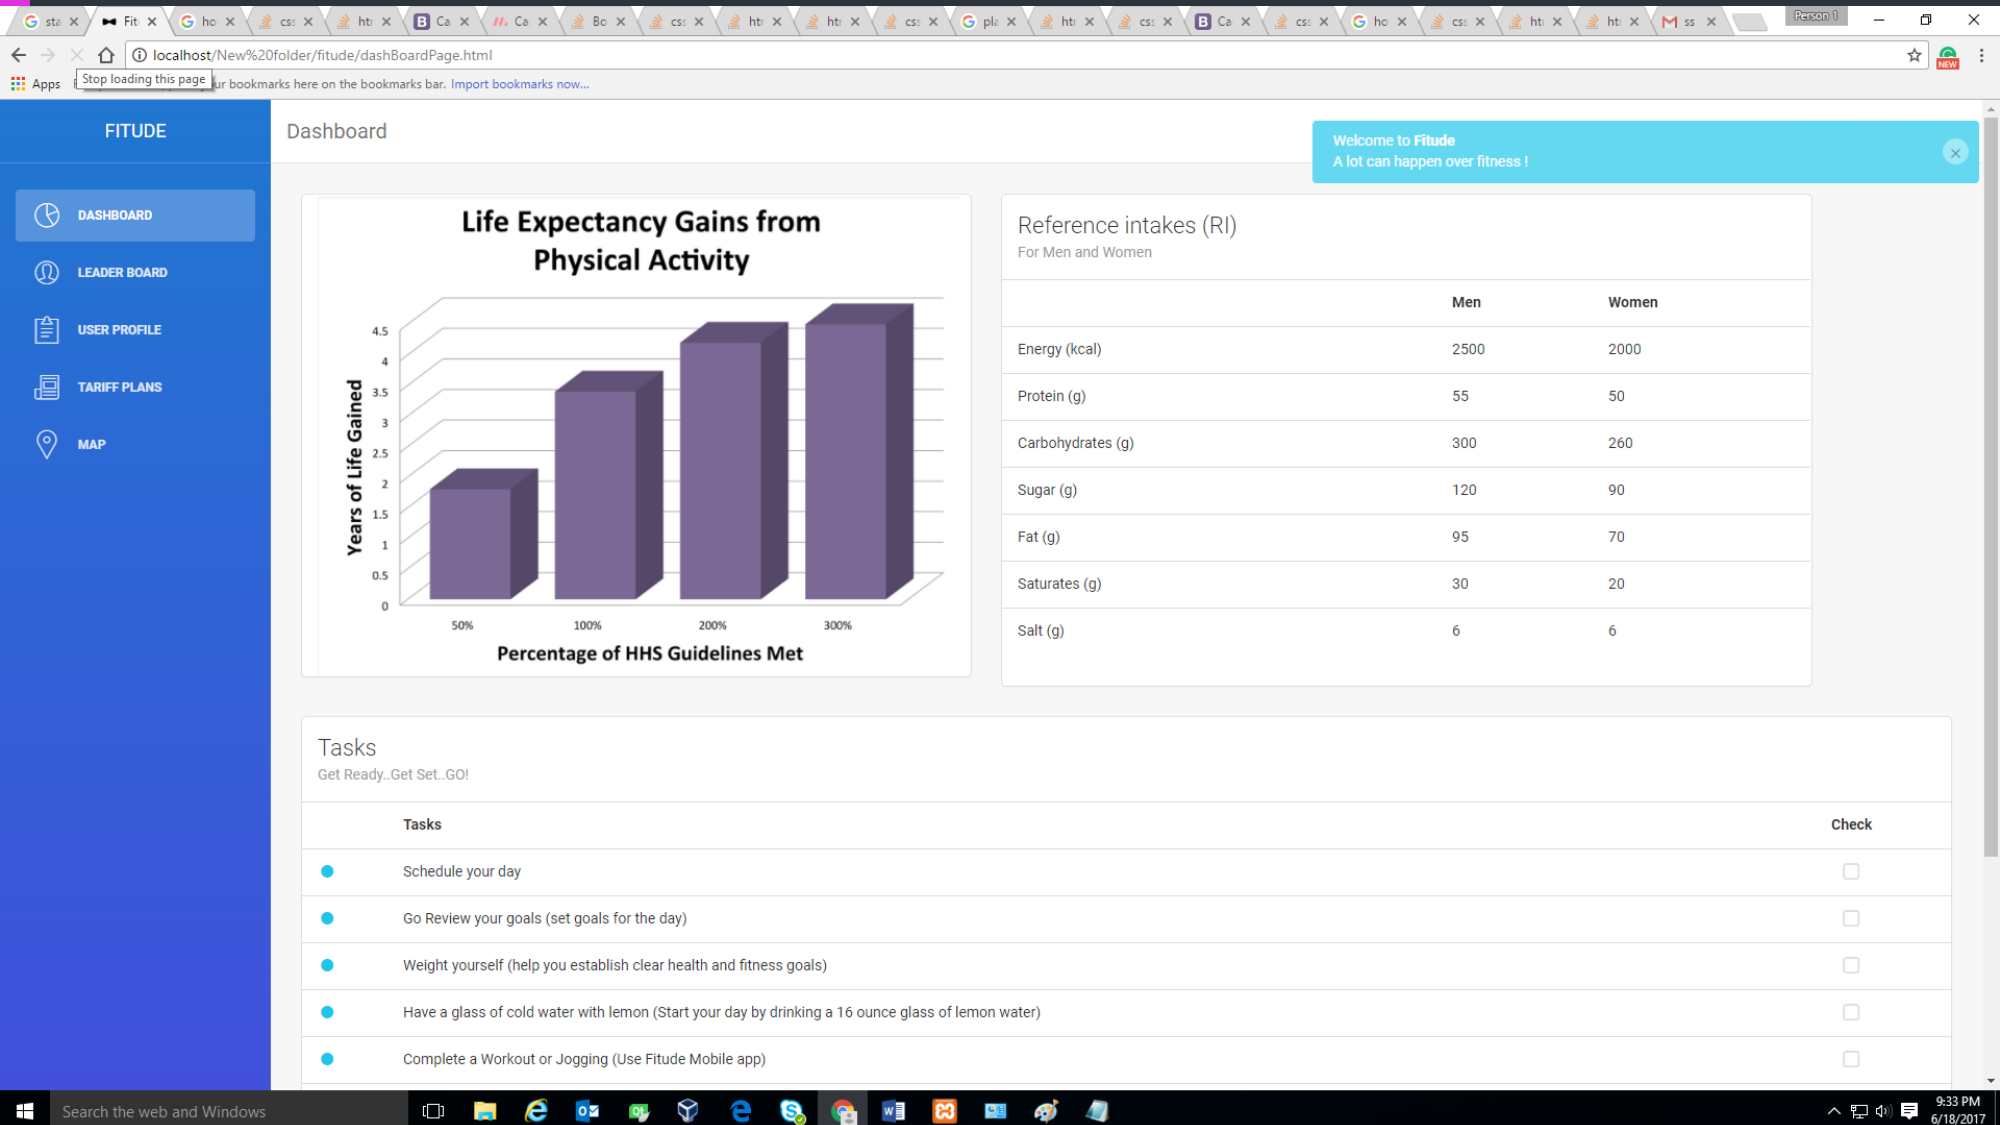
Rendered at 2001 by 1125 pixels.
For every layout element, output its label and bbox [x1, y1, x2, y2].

list [0, 6, 2000, 1125]
